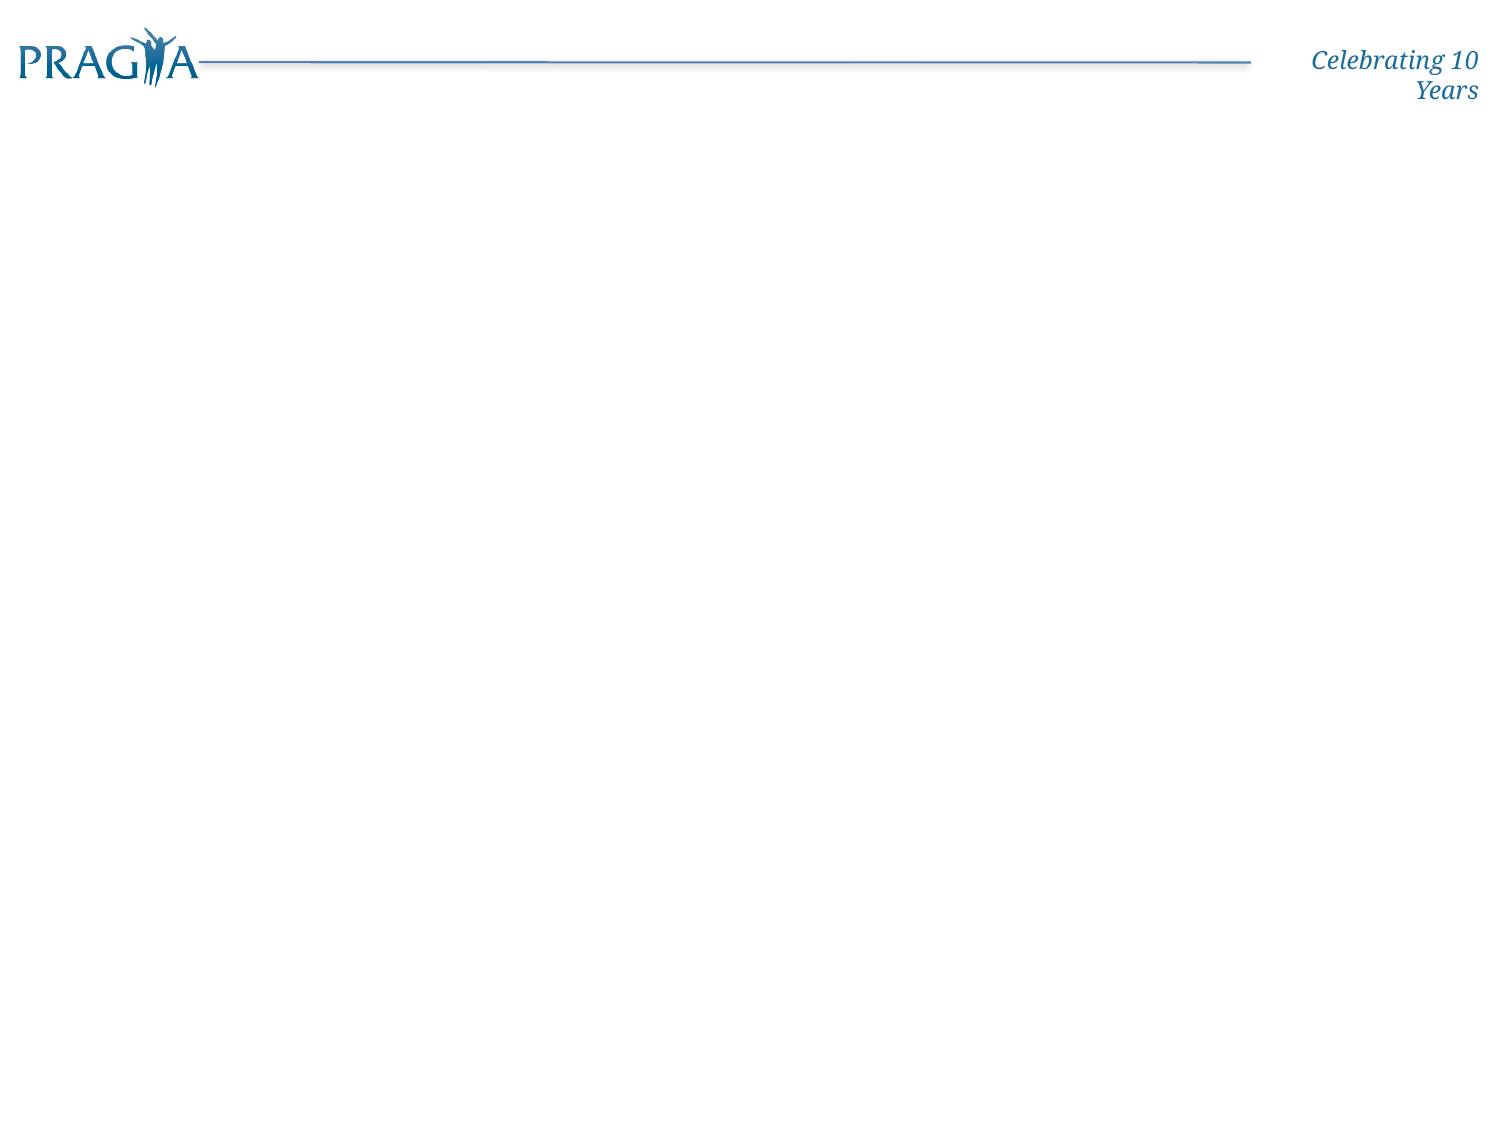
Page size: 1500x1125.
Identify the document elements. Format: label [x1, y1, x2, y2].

picture [18, 27, 200, 88]
